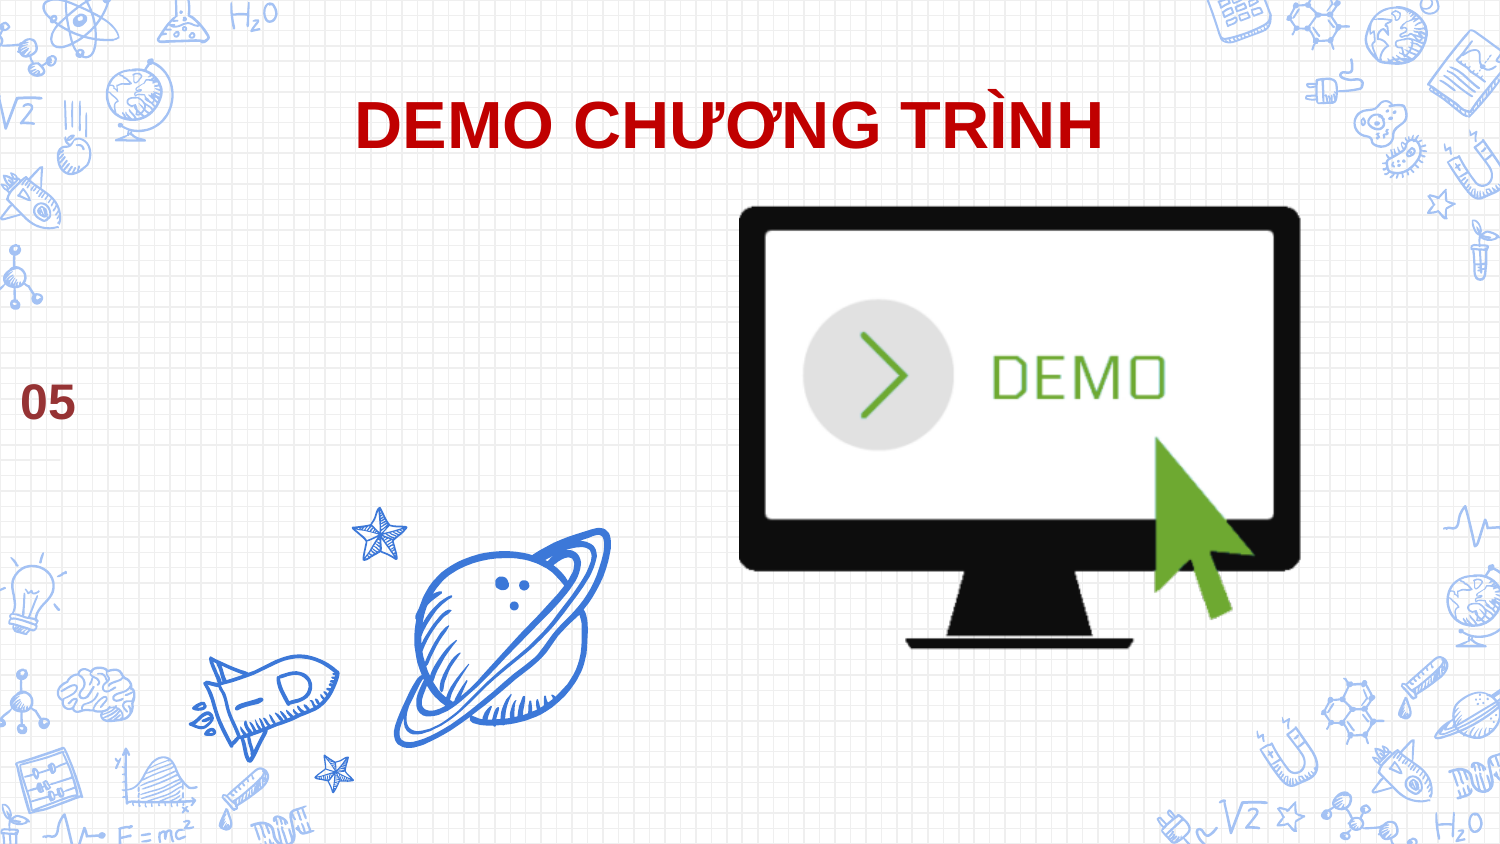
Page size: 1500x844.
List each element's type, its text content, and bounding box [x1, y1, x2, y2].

text_box [393, 527, 611, 748]
text_box 05 [0, 362, 98, 438]
text_box [351, 506, 408, 561]
text_box [314, 754, 354, 794]
text_box DEMO CHƯƠNG TRÌNH [234, 87, 1226, 177]
picture [738, 194, 1309, 650]
text_box [188, 654, 340, 763]
